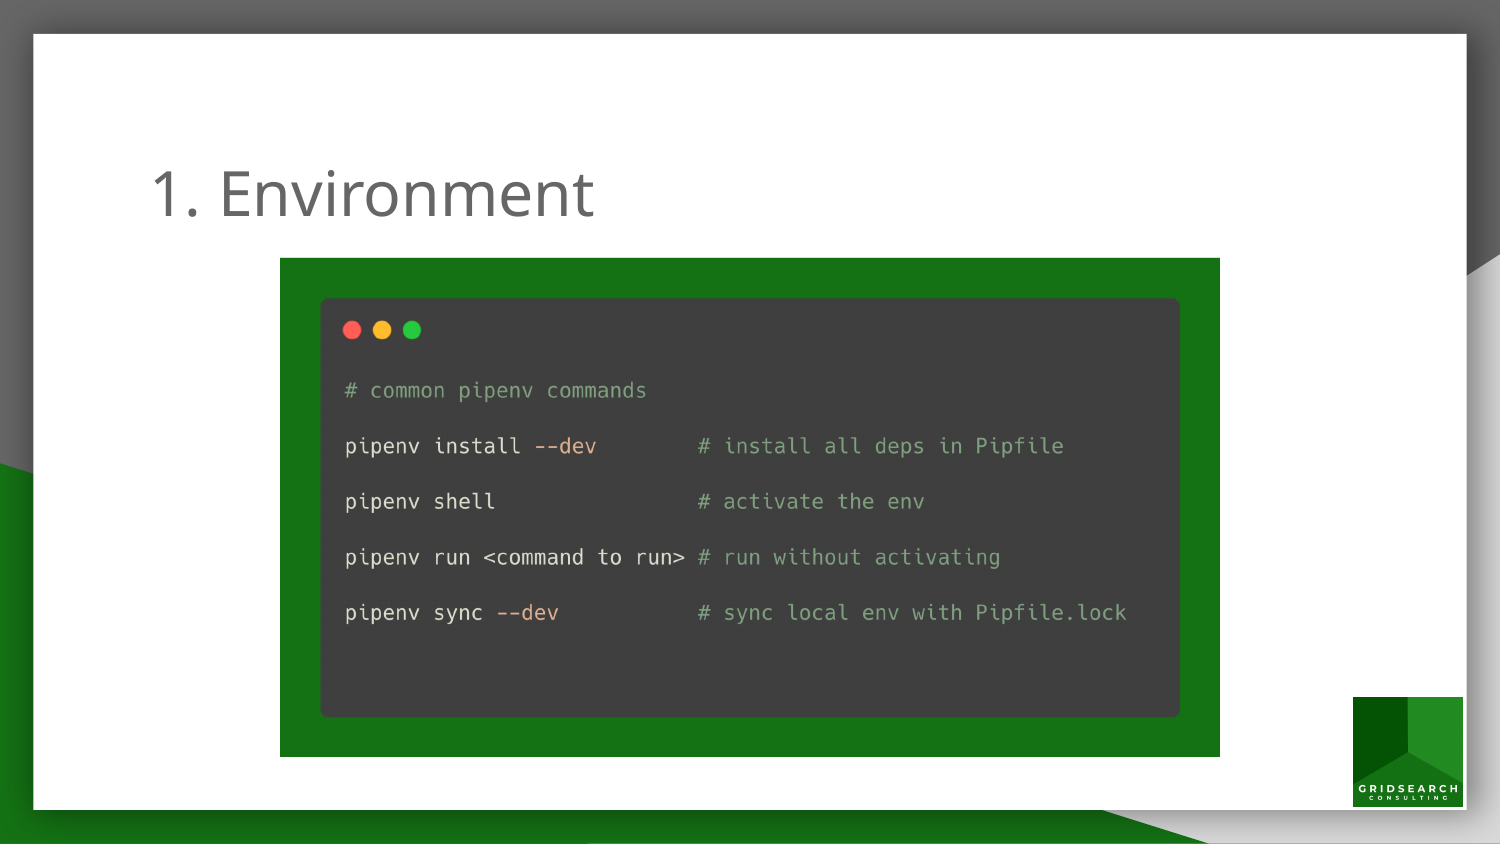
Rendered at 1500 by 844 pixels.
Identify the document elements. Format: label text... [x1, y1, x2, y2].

title 1. Environment [134, 138, 1366, 296]
picture [279, 257, 1221, 757]
picture [1353, 696, 1463, 807]
